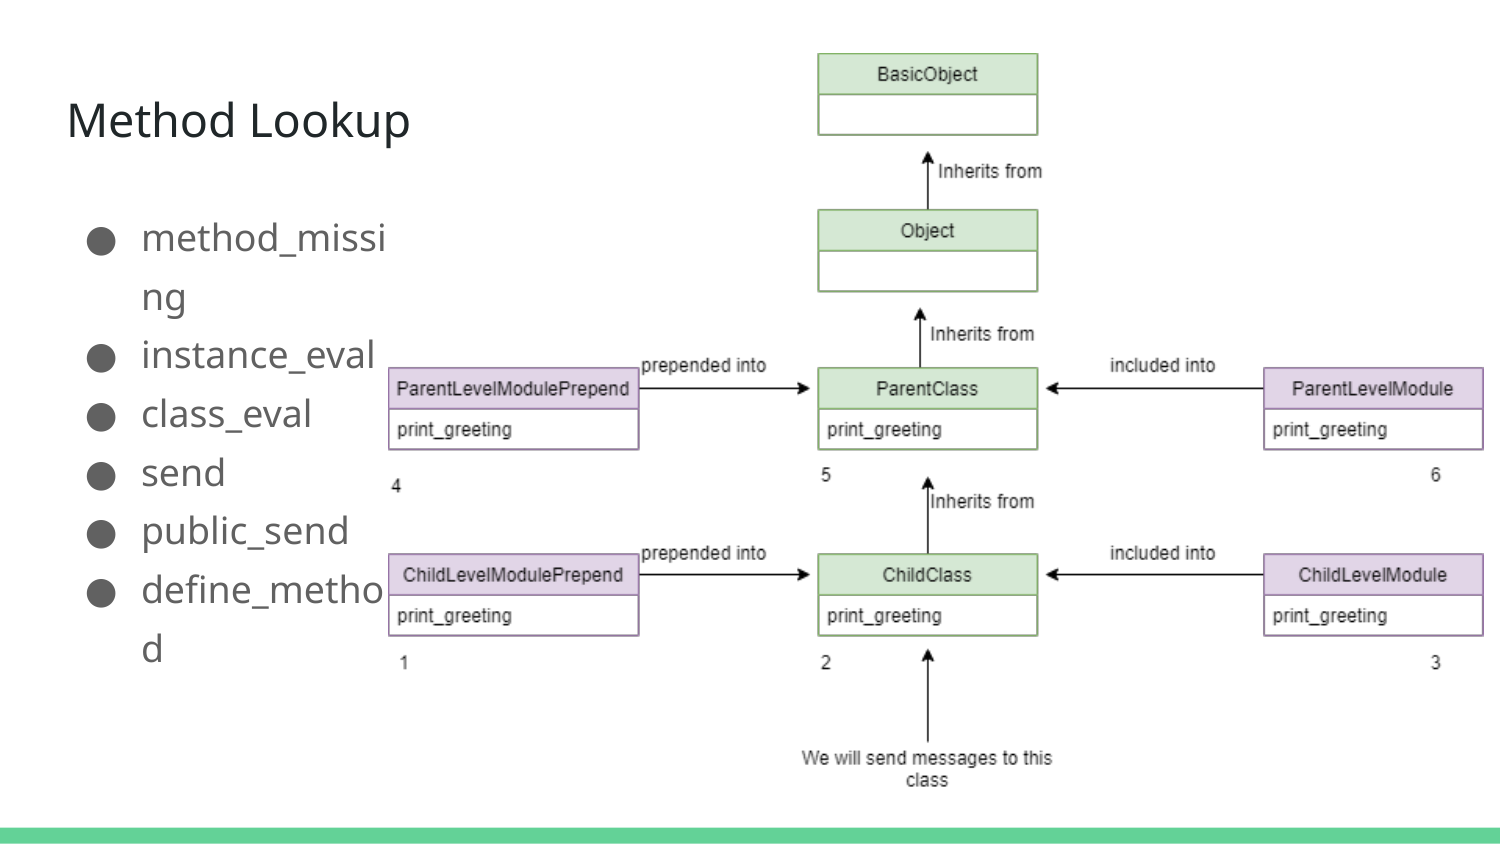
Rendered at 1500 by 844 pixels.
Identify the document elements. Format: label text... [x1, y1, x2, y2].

list method_missing instance_eval class_eval send public_send define_method [51, 189, 383, 750]
title Method Lookup [51, 72, 383, 167]
picture [388, 53, 1484, 791]
